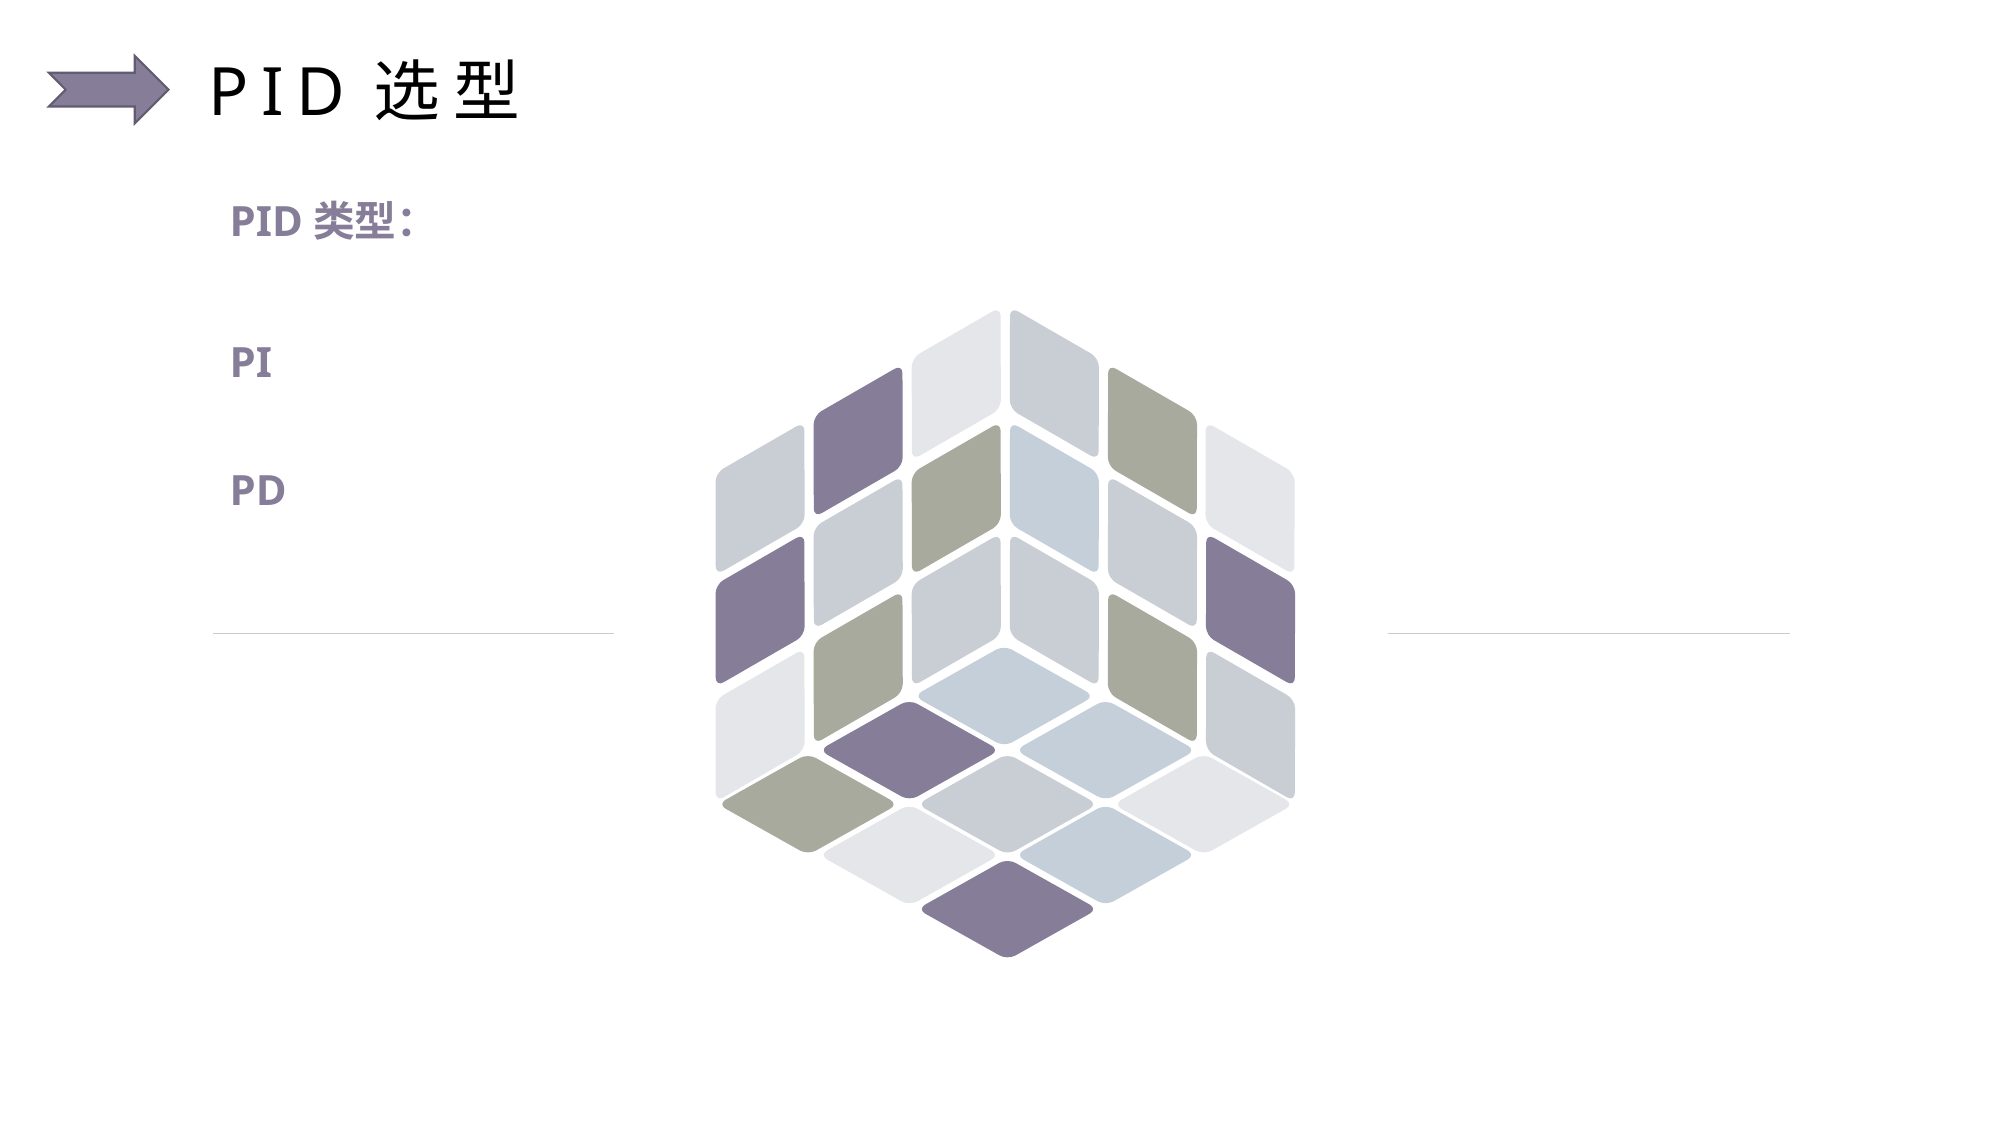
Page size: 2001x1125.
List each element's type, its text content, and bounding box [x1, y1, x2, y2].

text_box [46, 53, 170, 126]
text_box PID选型 [193, 41, 789, 137]
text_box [212, 194, 1790, 958]
